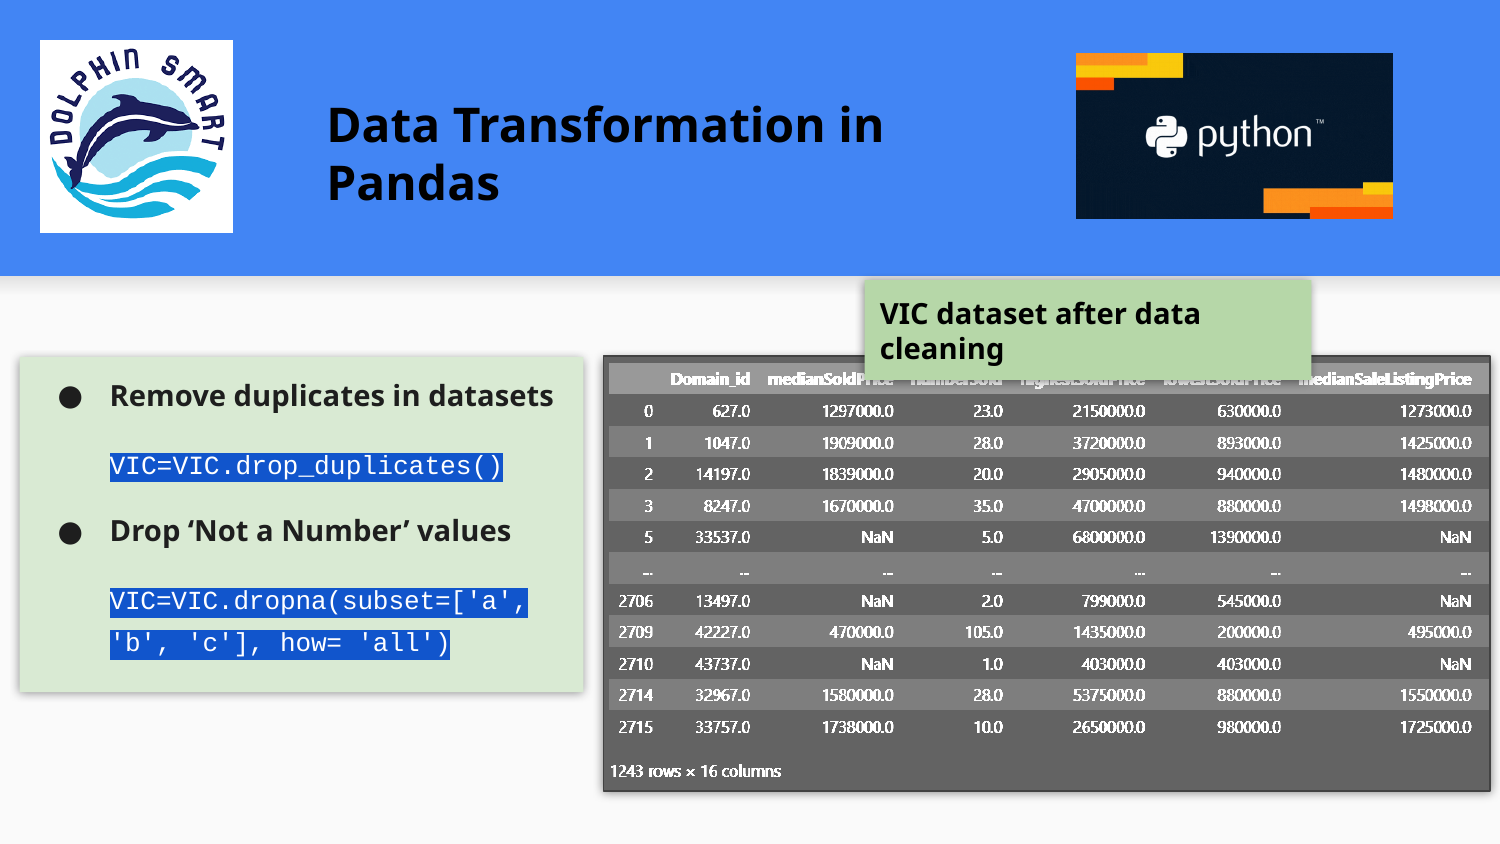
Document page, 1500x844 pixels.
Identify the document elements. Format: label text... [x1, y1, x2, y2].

picture [603, 356, 1490, 791]
text_box VIC dataset after data cleaning [864, 280, 1312, 355]
text_box Data Transformation in Pandas [311, 79, 1072, 225]
text_box Remove duplicates in datasets VIC=VIC.drop_duplicates() Drop ‘Not a Number’ values VIC=VIC.dropna(subset=['a', 'b', 'c'], how= 'all') [19, 356, 584, 693]
picture [1075, 53, 1393, 220]
picture [39, 39, 233, 233]
